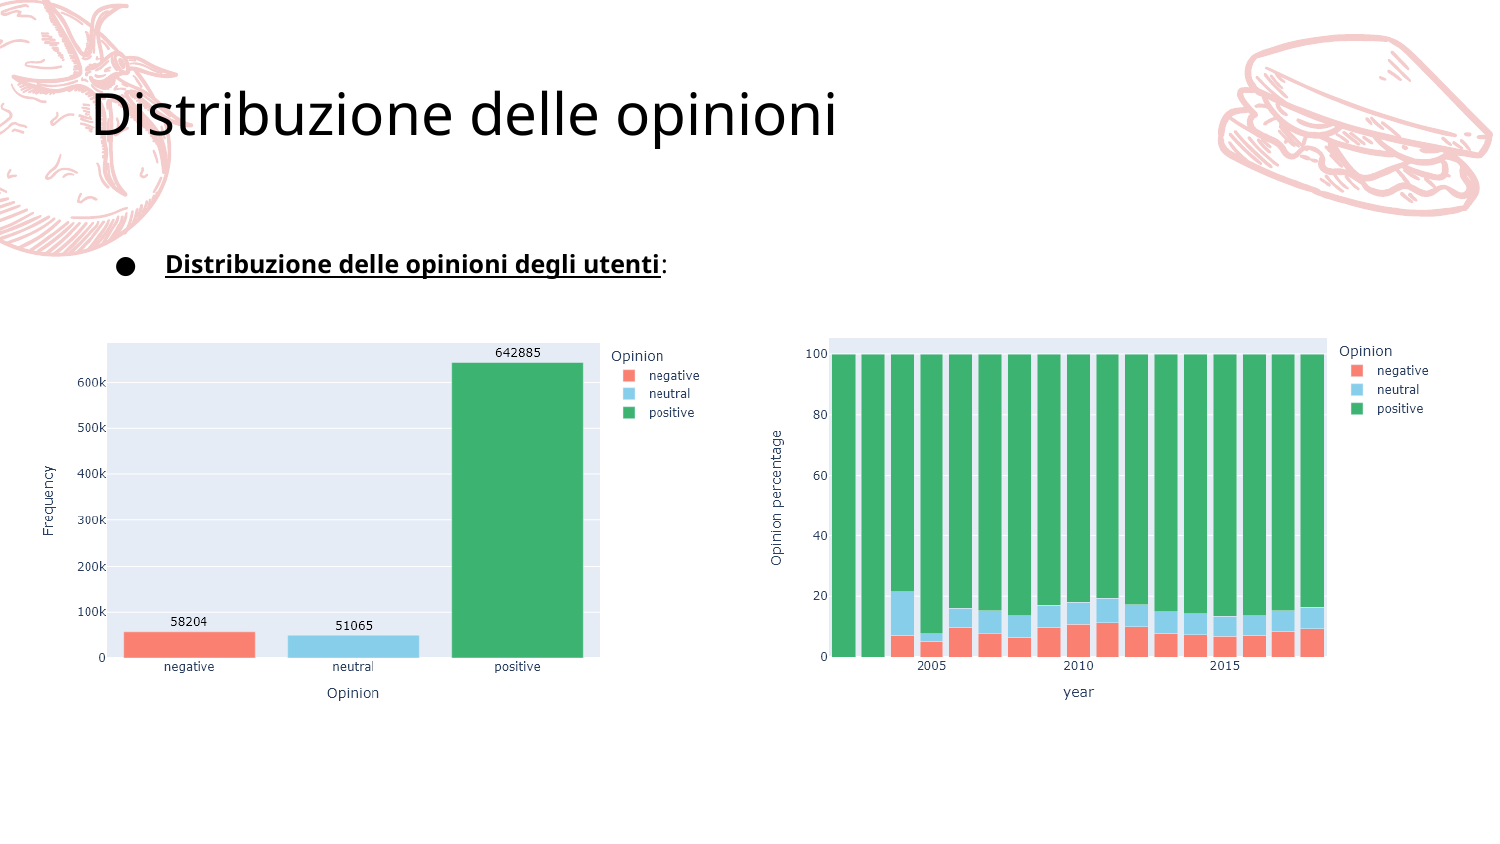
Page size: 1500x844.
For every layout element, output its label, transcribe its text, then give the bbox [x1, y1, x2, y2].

list Distribuzione delle opinioni degli utenti: [75, 229, 1425, 782]
picture [29, 321, 716, 713]
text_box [0, 0, 187, 252]
title Distribuzione delle opinioni [191, 61, 1224, 156]
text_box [1229, 35, 1497, 220]
picture [749, 316, 1445, 718]
